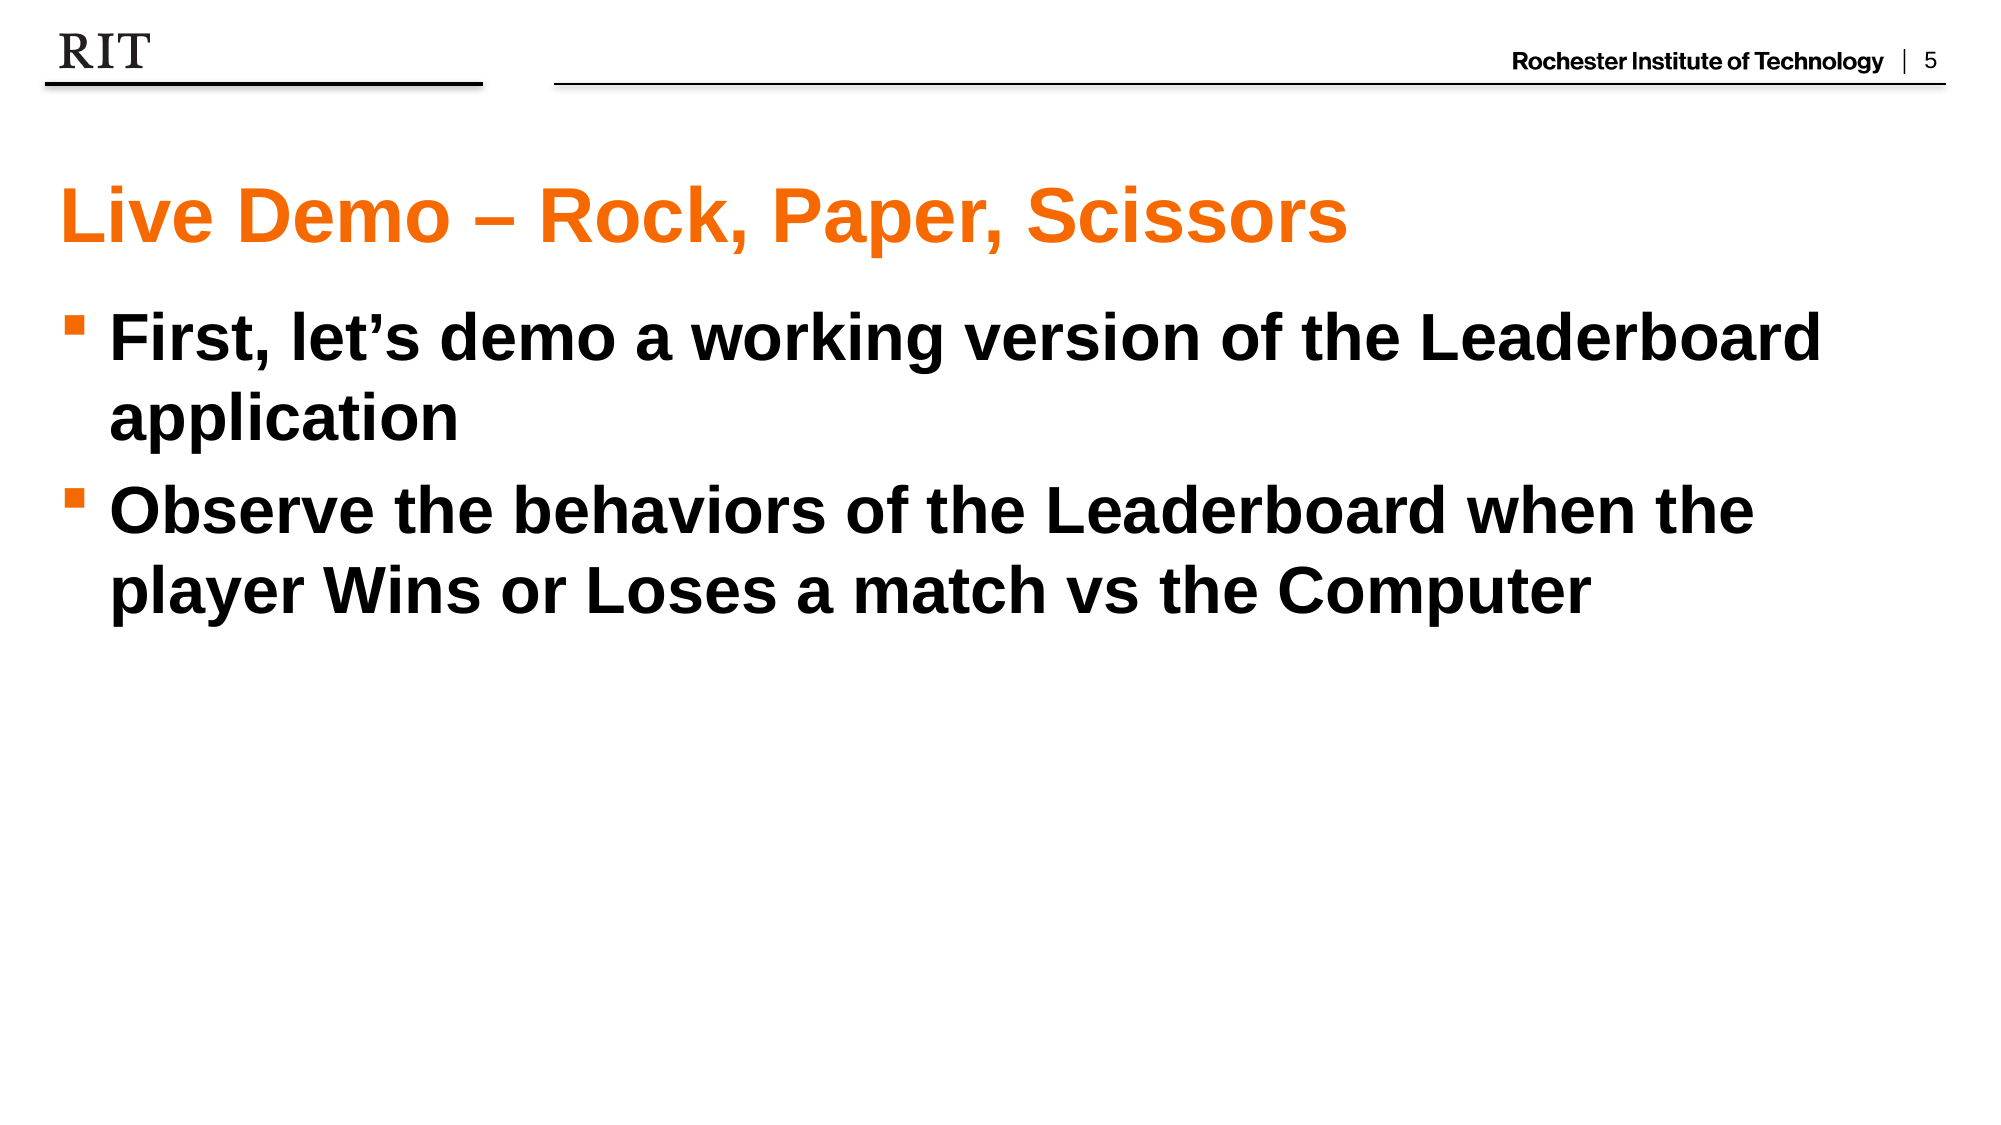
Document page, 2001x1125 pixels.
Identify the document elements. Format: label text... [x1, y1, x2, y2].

list First, let’s demo a working version of the Leaderboard application Observe the behaviors of the Leaderboard when the player Wins or Loses a match vs the Computer [44, 286, 1946, 905]
picture [1502, 42, 1891, 77]
title Live Demo – Rock, Paper, Scissors [44, 157, 1744, 272]
